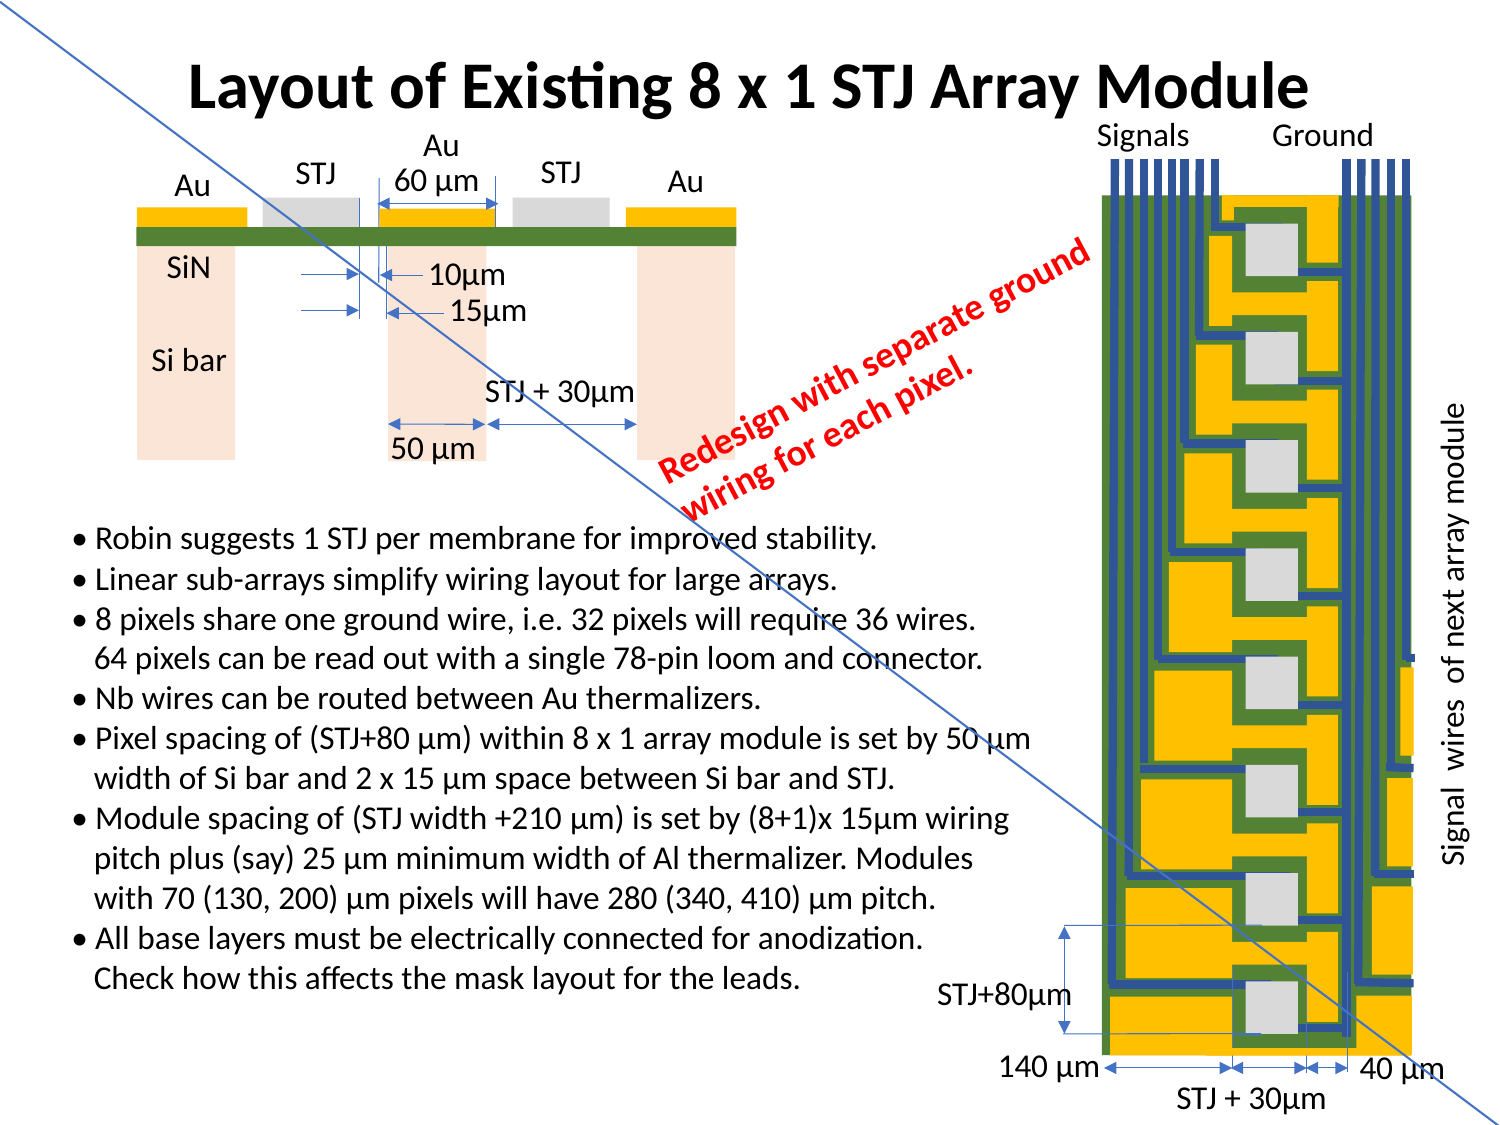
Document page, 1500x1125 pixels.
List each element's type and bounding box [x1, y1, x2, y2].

text_box [0, 1, 1500, 1125]
